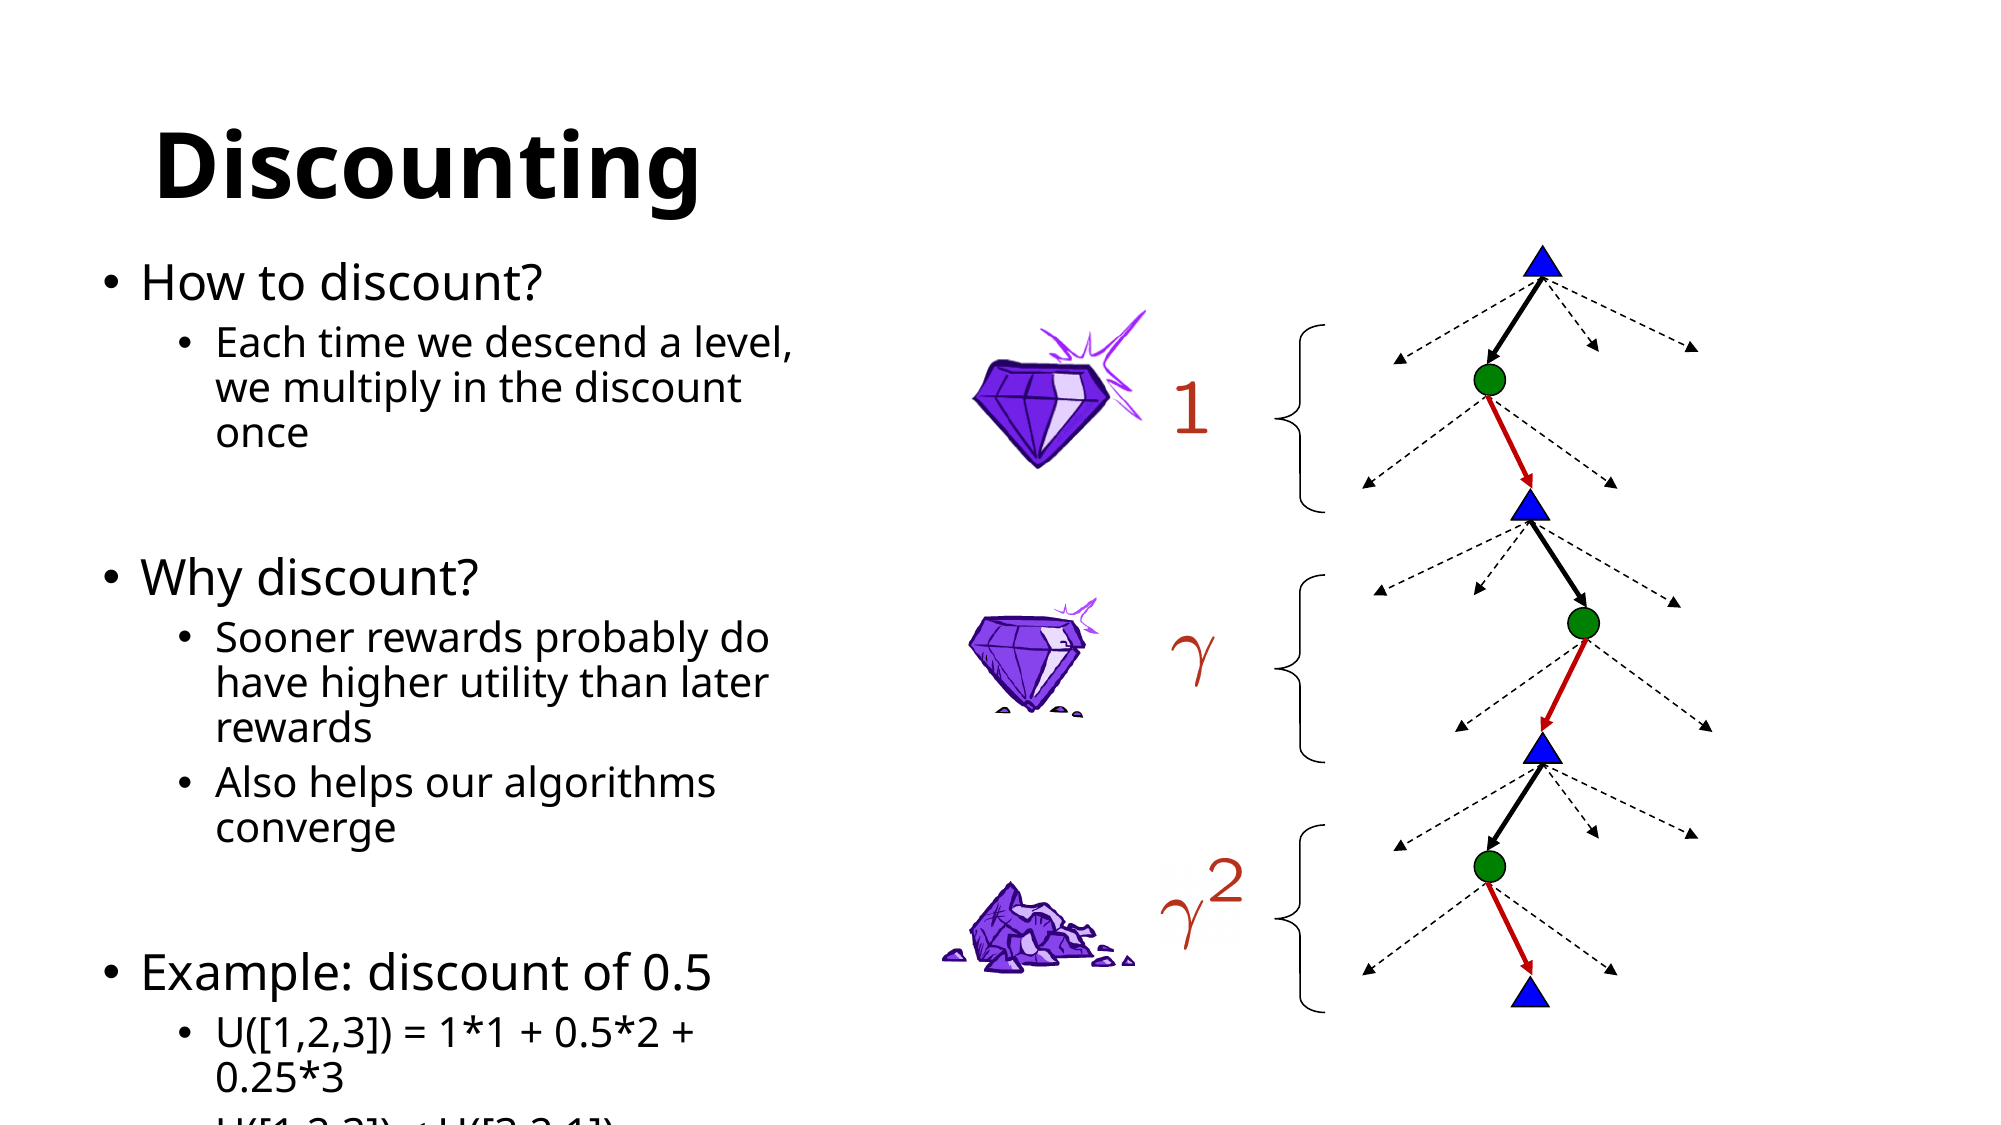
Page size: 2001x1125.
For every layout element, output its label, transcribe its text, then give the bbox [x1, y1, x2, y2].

text_box [1275, 574, 1326, 763]
text_box [1275, 324, 1326, 513]
title Discounting [137, 59, 1863, 278]
text_box [1275, 824, 1326, 1013]
list How to discount? Each time we descend a level, we multiply in the discount once Why discount? Sooner rewards probably do have higher utility than later rewards Also helps our algorithms converge Example: discount of 0.5 U([1,2,3]) = 1*1 + 0.5*2 + 0.25*3 U([1,2,3]) < U([3,2,1]) [87, 249, 850, 993]
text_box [1362, 224, 1713, 1025]
picture [912, 562, 1217, 743]
picture [899, 849, 1242, 1013]
picture [912, 274, 1210, 525]
